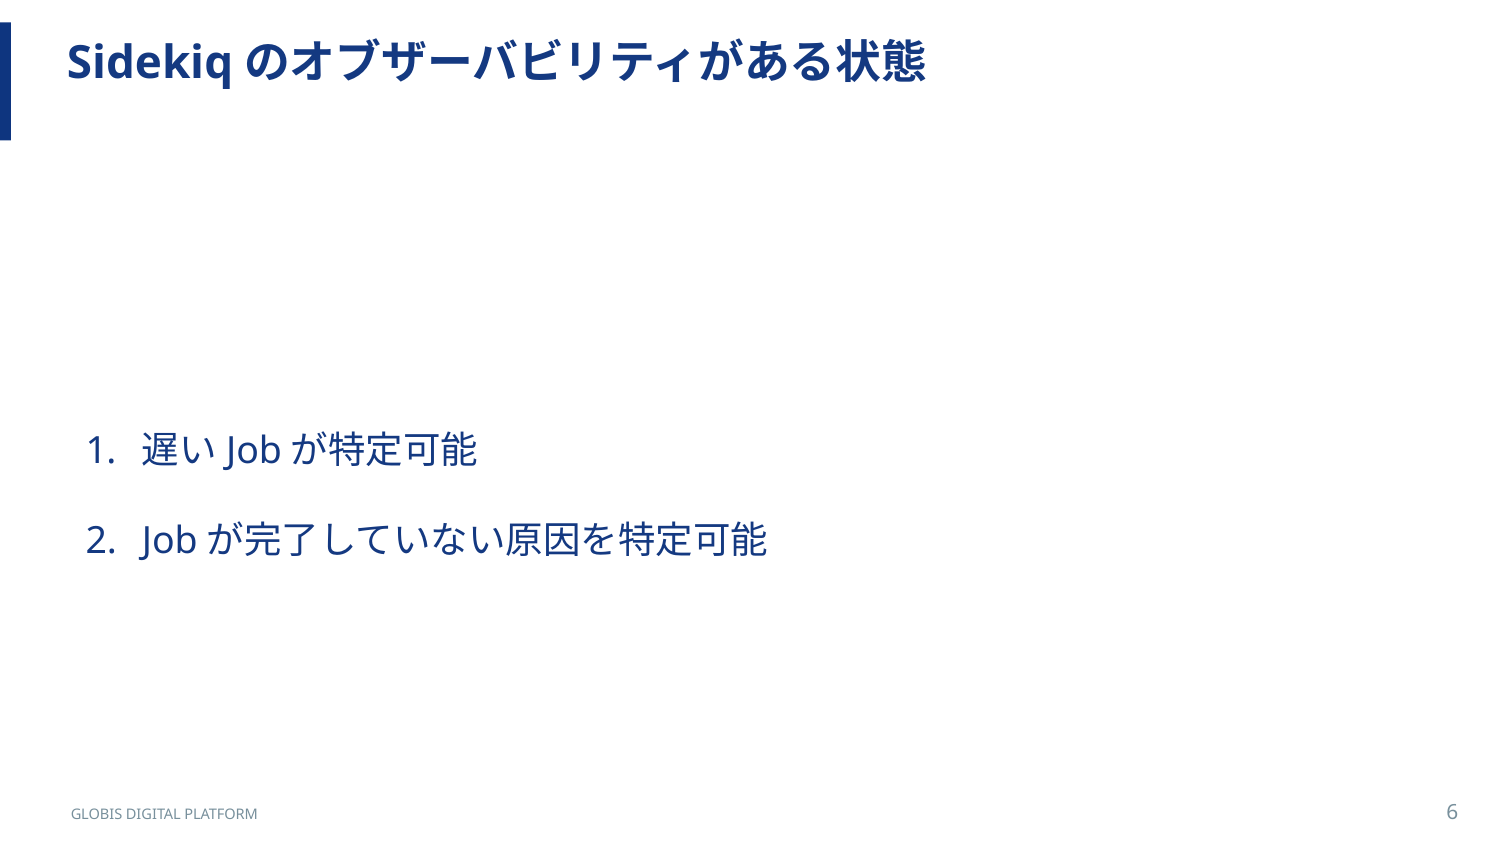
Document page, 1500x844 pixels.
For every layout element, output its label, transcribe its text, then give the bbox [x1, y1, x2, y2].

title Sidekiqのオブザーバビリティがある状態 [66, 22, 1433, 98]
list 遅いJobが特定可能 Jobが完了していない原因を特定可能 [66, 170, 1433, 772]
